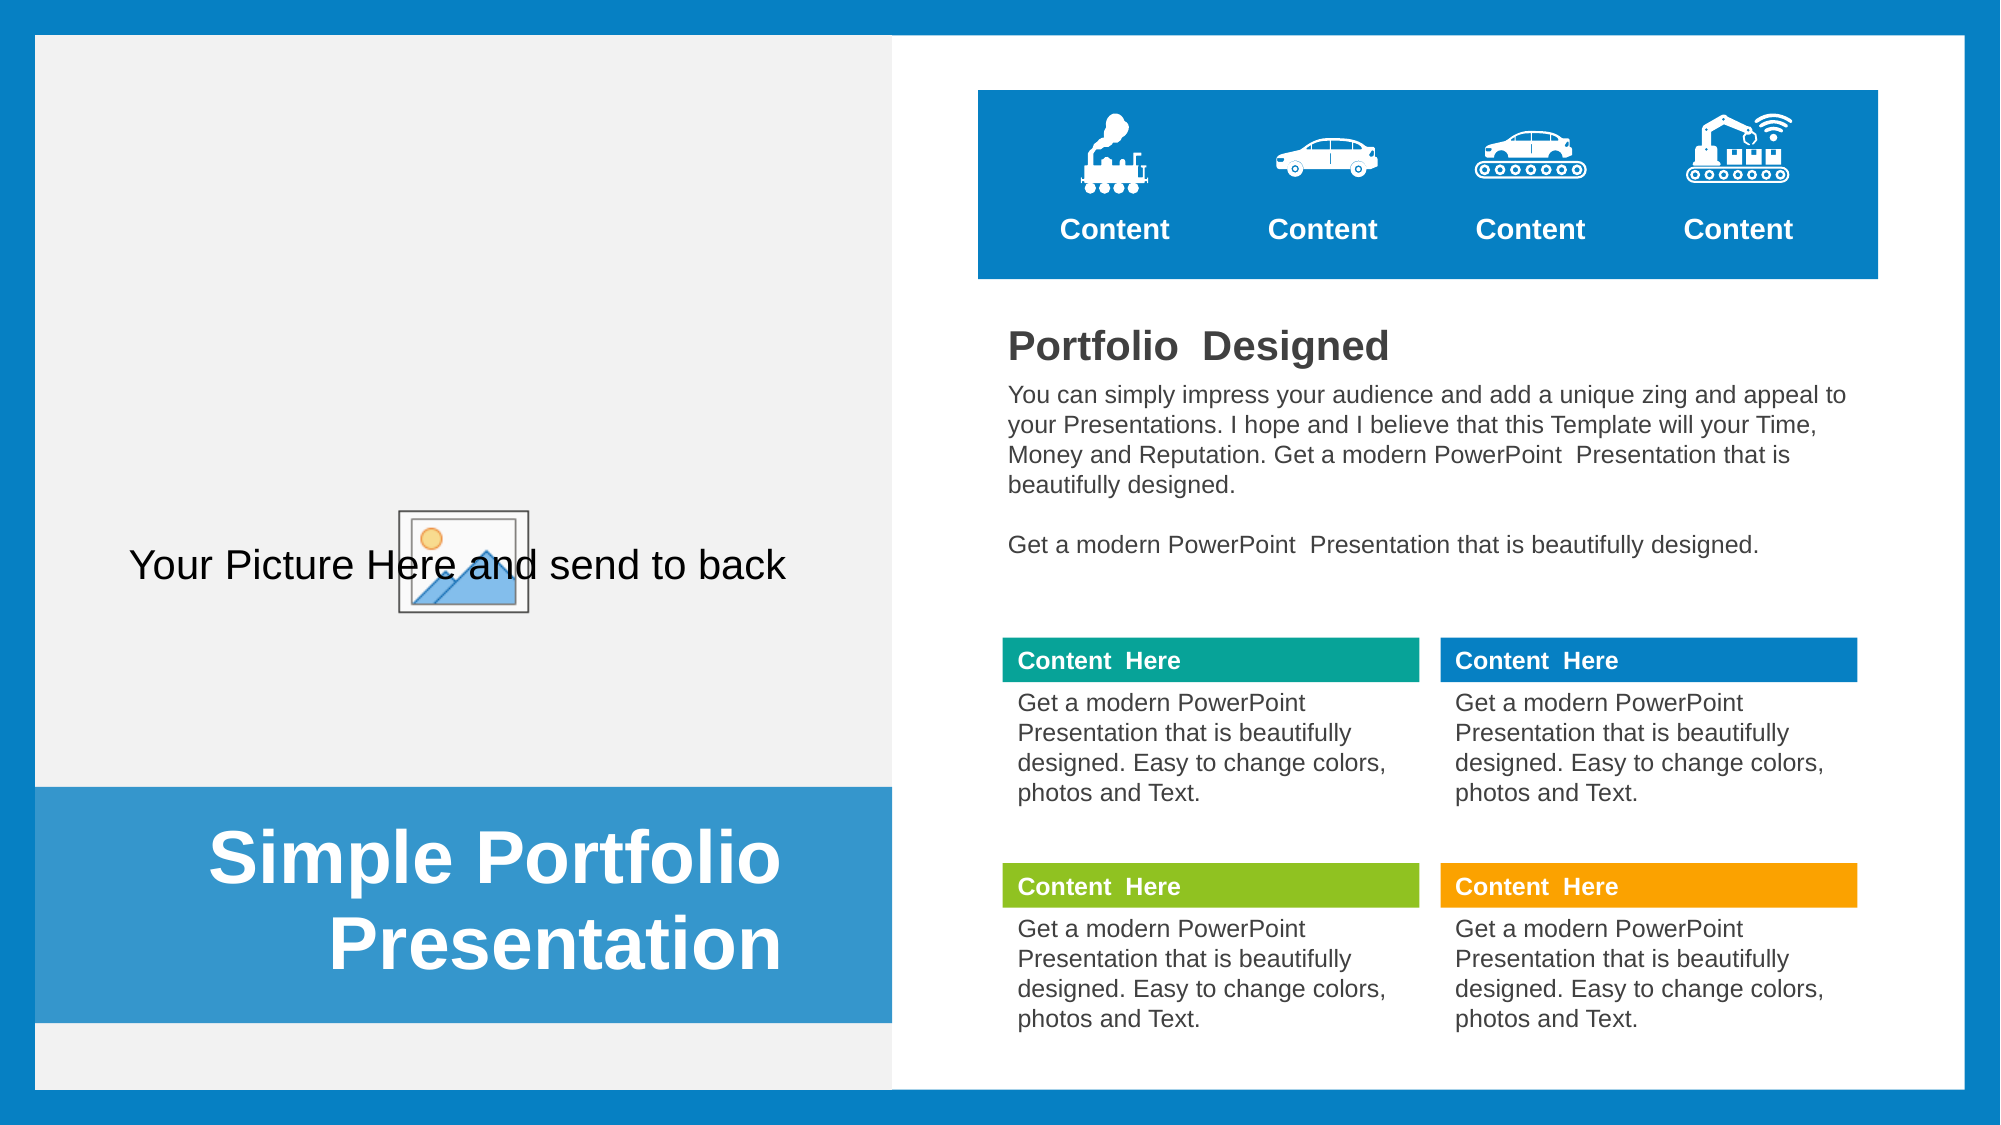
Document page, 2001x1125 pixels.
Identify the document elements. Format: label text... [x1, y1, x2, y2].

text_box [1276, 138, 1378, 178]
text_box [1080, 113, 1149, 194]
picture [34, 35, 893, 1090]
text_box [1685, 113, 1793, 183]
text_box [1474, 131, 1587, 179]
text_box Content [1226, 202, 1420, 253]
text_box Content [1434, 202, 1628, 253]
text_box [1440, 637, 1858, 816]
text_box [1002, 862, 1420, 1042]
text_box [977, 89, 1879, 280]
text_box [993, 312, 1879, 569]
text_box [1440, 862, 1858, 1042]
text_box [1002, 637, 1420, 816]
text_box Content [1641, 202, 1836, 253]
text_box Content [1018, 202, 1212, 253]
